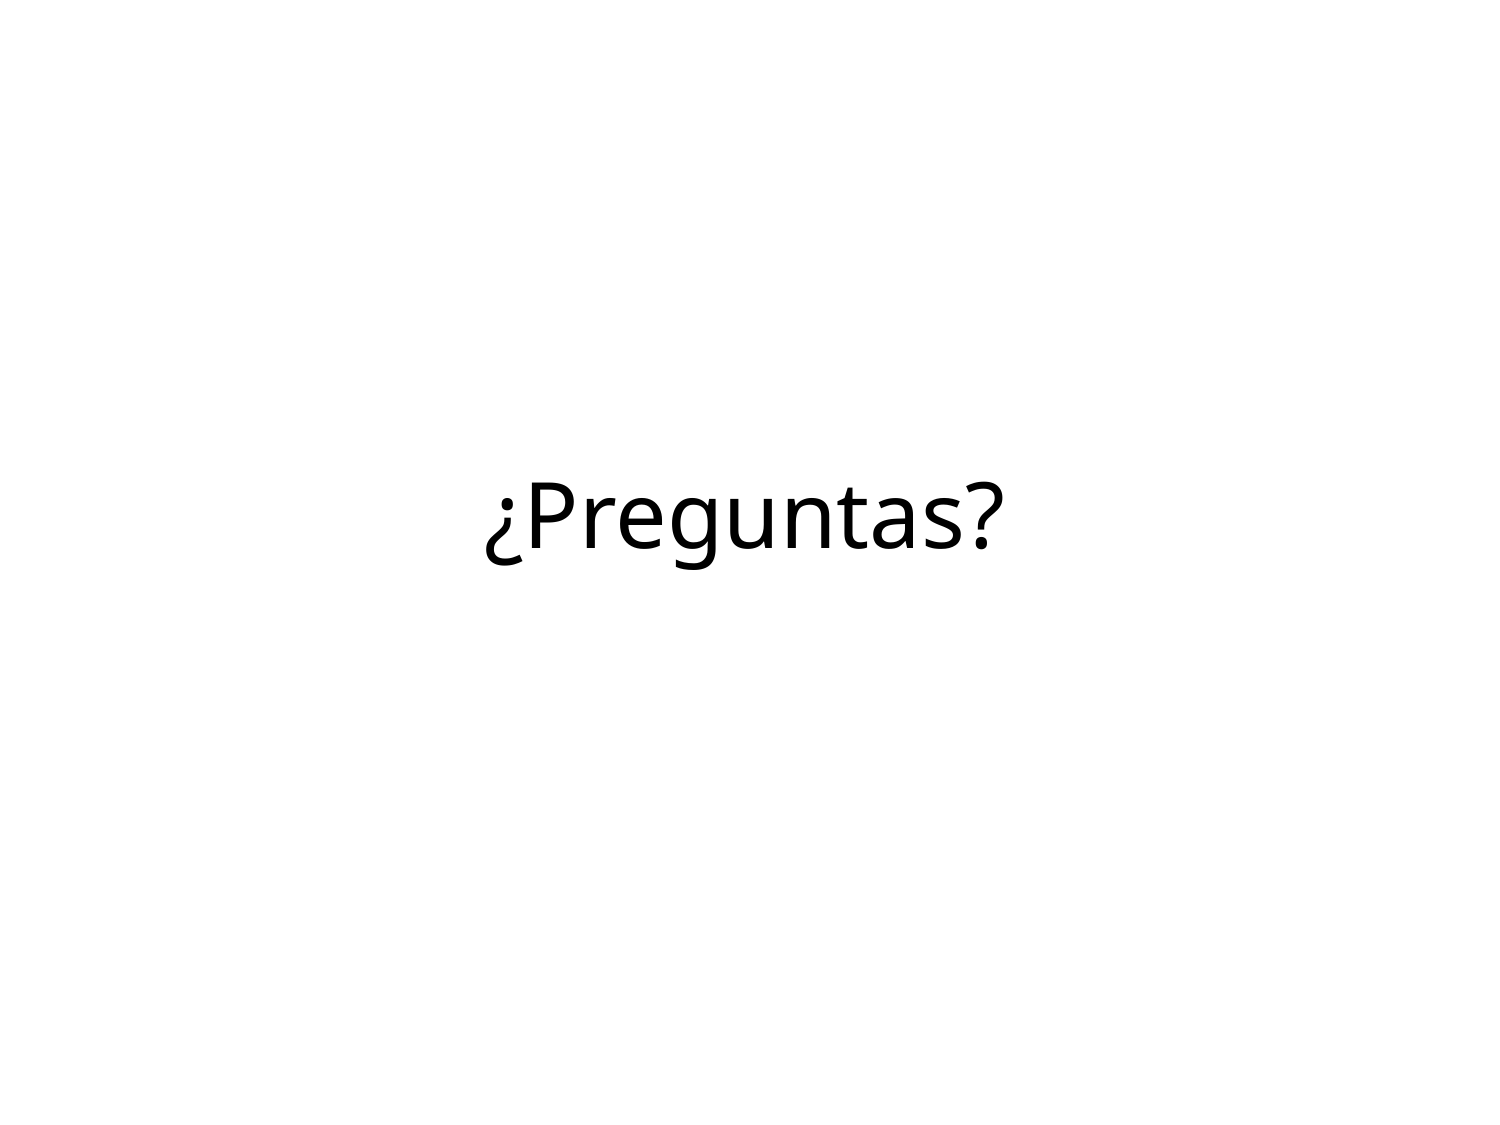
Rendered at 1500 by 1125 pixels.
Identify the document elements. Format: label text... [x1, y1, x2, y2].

text_box ¿Preguntas? [26, 399, 1464, 790]
